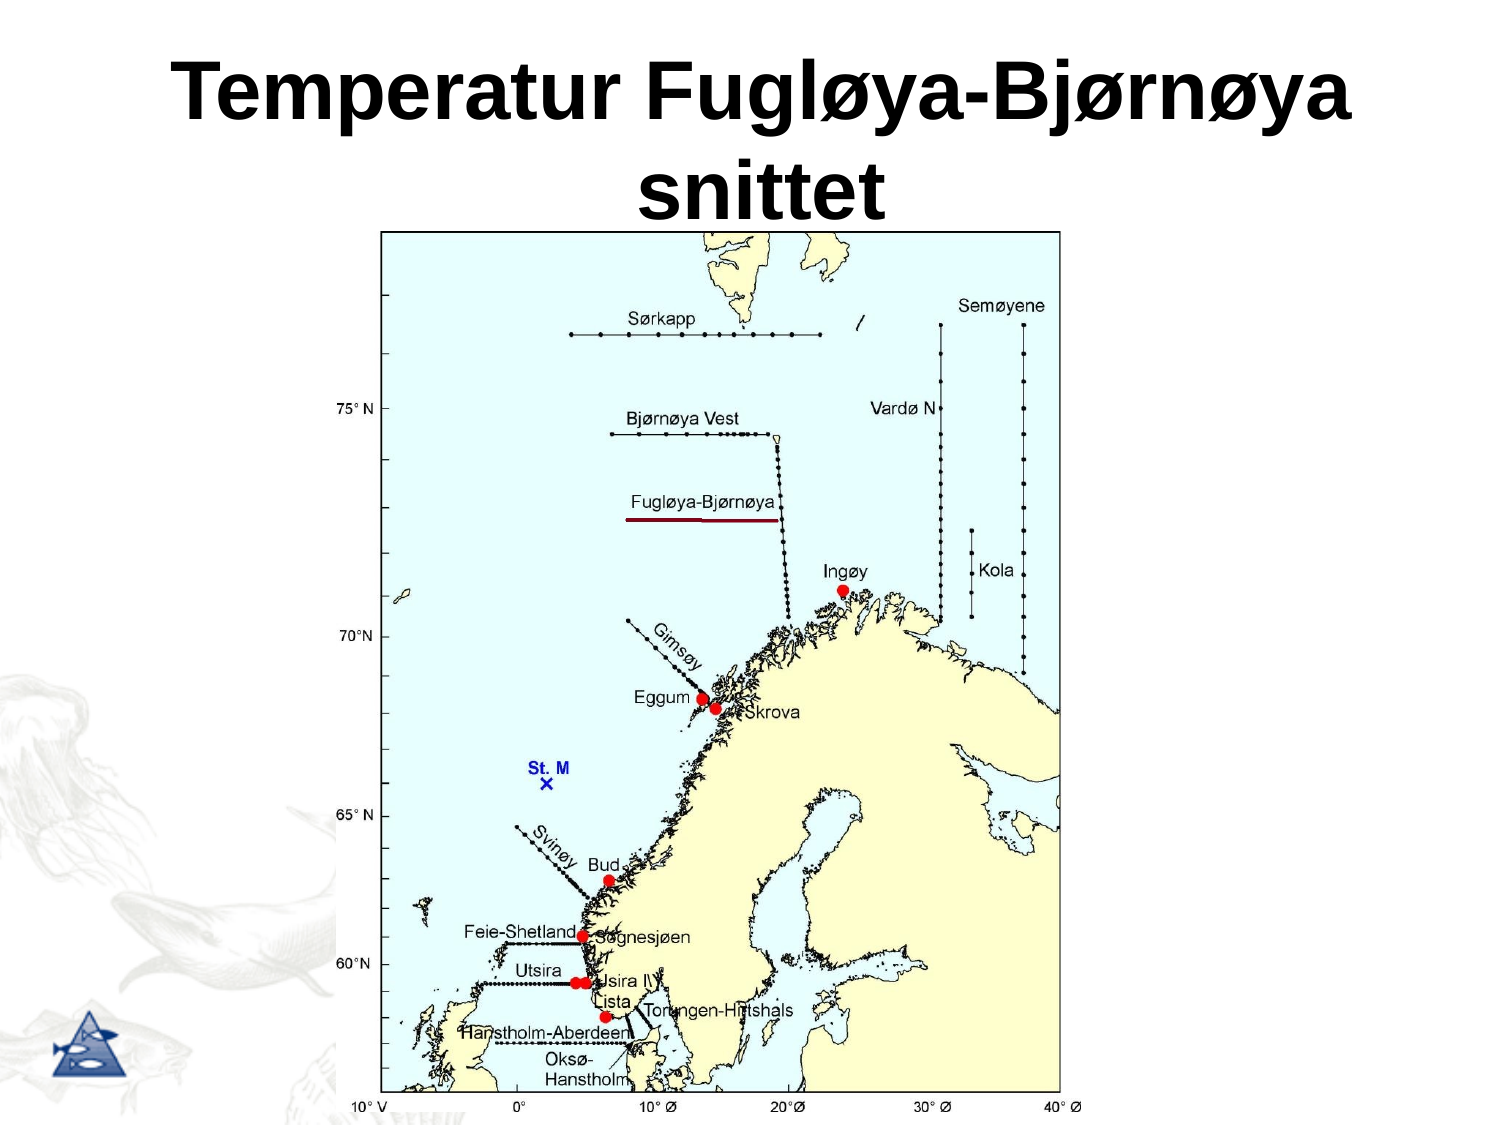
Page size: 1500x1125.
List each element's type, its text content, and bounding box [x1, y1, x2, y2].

picture [0, 0, 1500, 1125]
title Temperatur Fugløya-Bjørnøya snittet [123, 42, 1399, 231]
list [336, 231, 1081, 1112]
